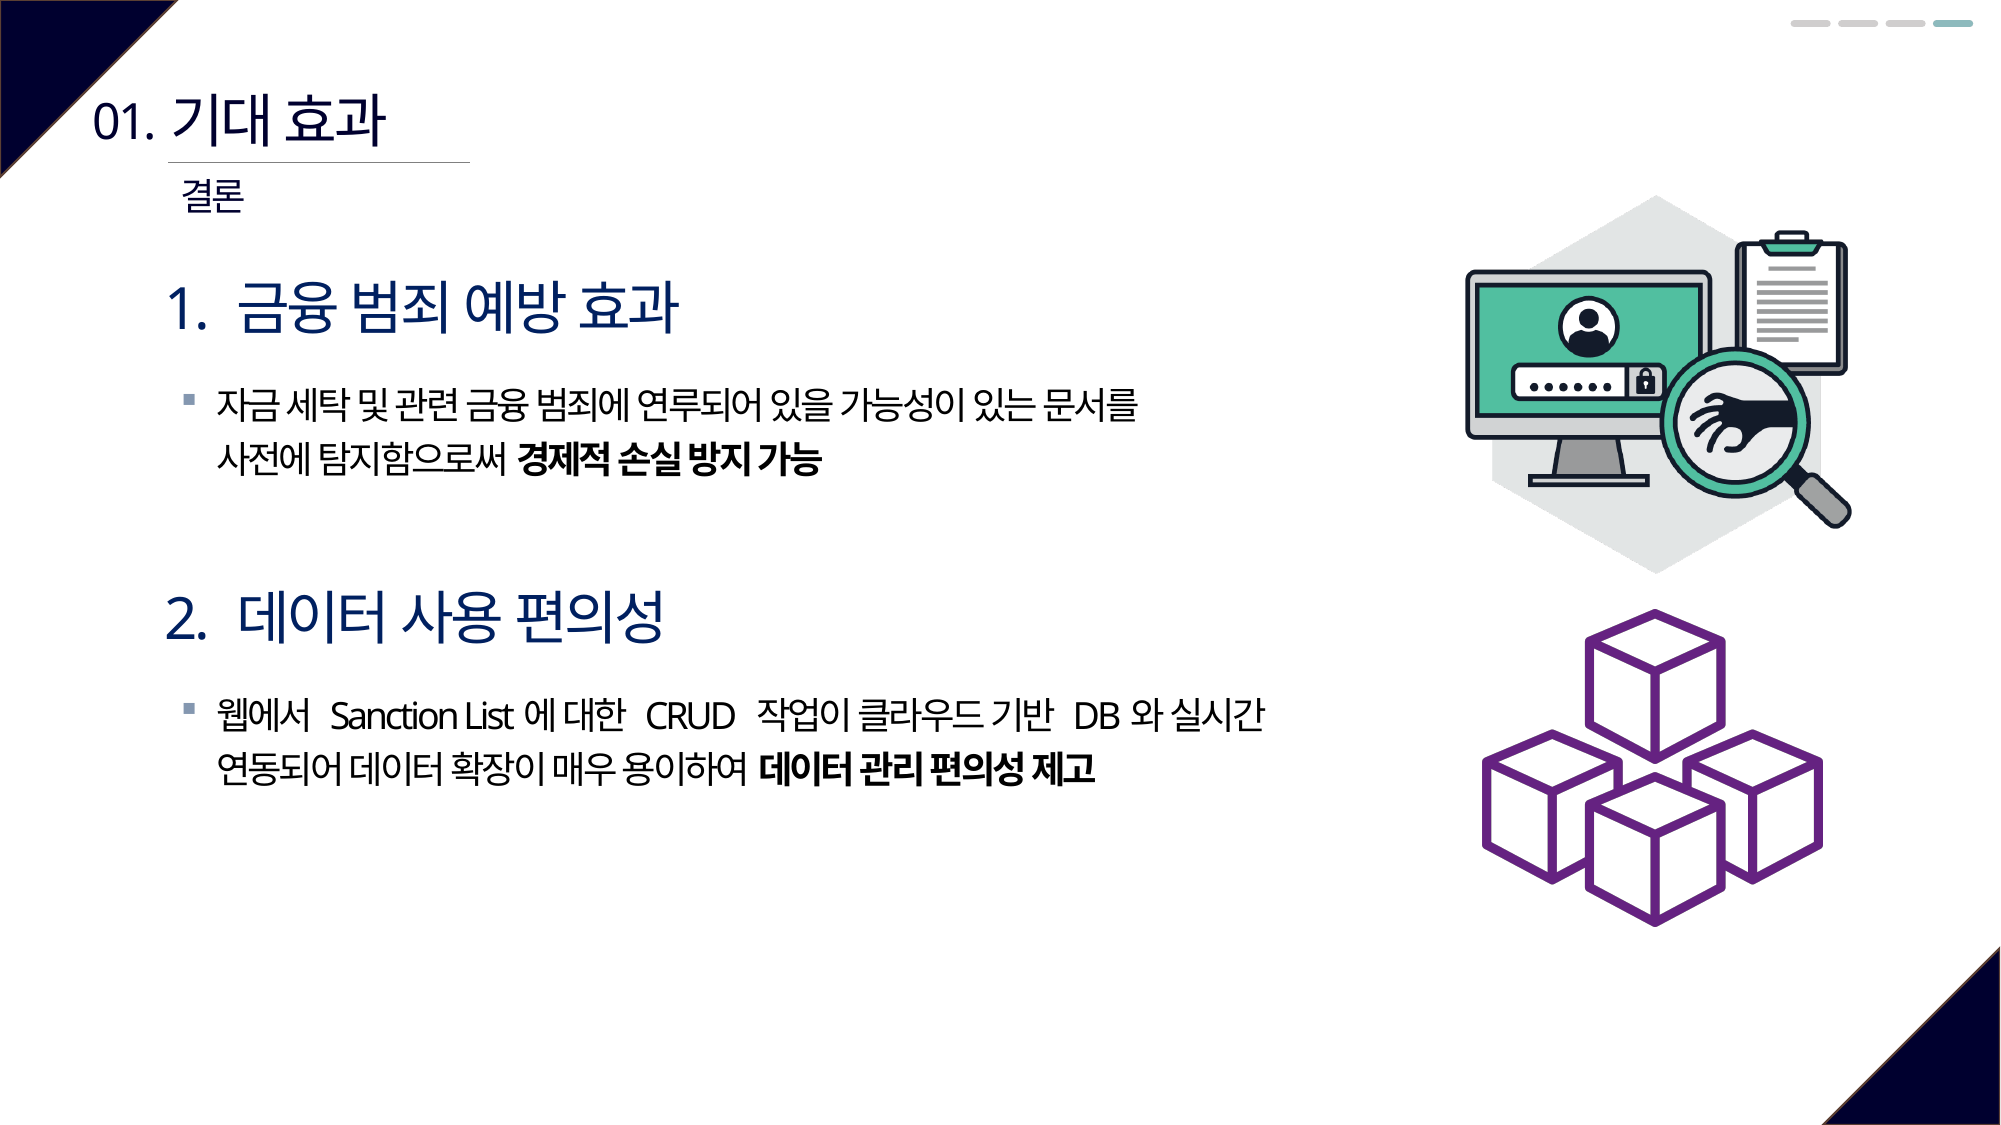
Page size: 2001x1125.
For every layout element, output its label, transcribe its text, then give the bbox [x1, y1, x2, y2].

text_box 웹에서 Sanction List에 대한 CRUD 작업이 클라우드 기반 DB와 실시간 연동되어 데이터 확장이 매우 용이하여 데이터 관리 편의성 제고 [165, 675, 1361, 798]
text_box 자금 세탁 및 관련 금융 범죄에 연루되어 있을 가능성이 있는 문서를 사전에 탐지함으로써 경제적 손실 방지 가능 [165, 365, 1408, 489]
picture [1482, 609, 1823, 927]
text_box 2. 데이터 사용 편의성 [149, 573, 1283, 659]
text_box 결론 [165, 165, 502, 225]
text_box 1. 금융 범죄 예방 효과 [149, 264, 1283, 349]
text_box 01. [78, 81, 172, 157]
picture [1464, 194, 1852, 574]
text_box 기대 효과 [155, 76, 403, 162]
